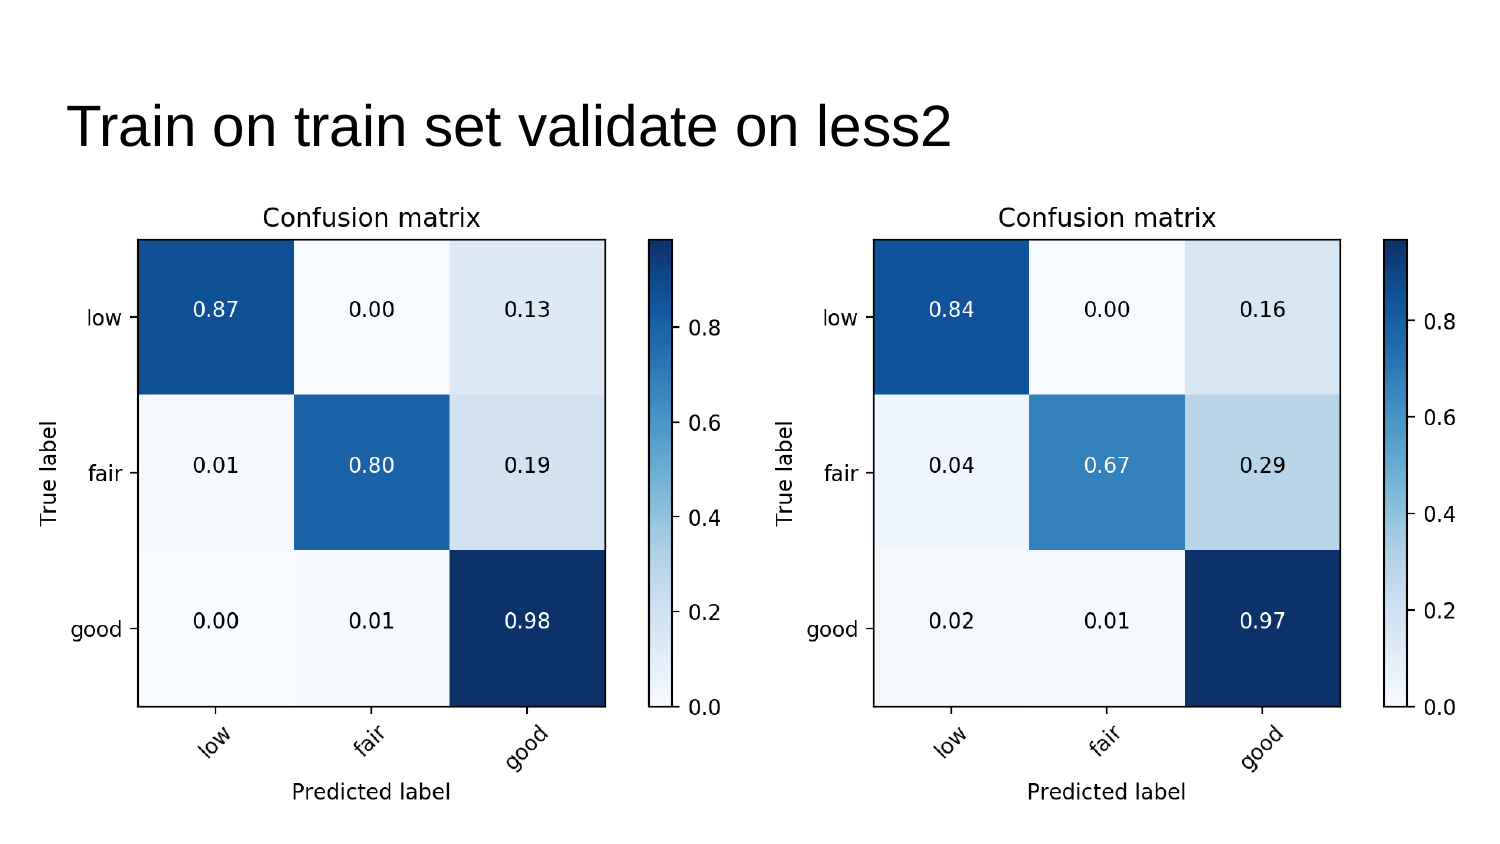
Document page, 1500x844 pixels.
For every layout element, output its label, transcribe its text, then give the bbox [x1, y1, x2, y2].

picture [759, 191, 1471, 819]
title Train on train set validate on less2 [51, 72, 1449, 167]
picture [24, 191, 736, 819]
